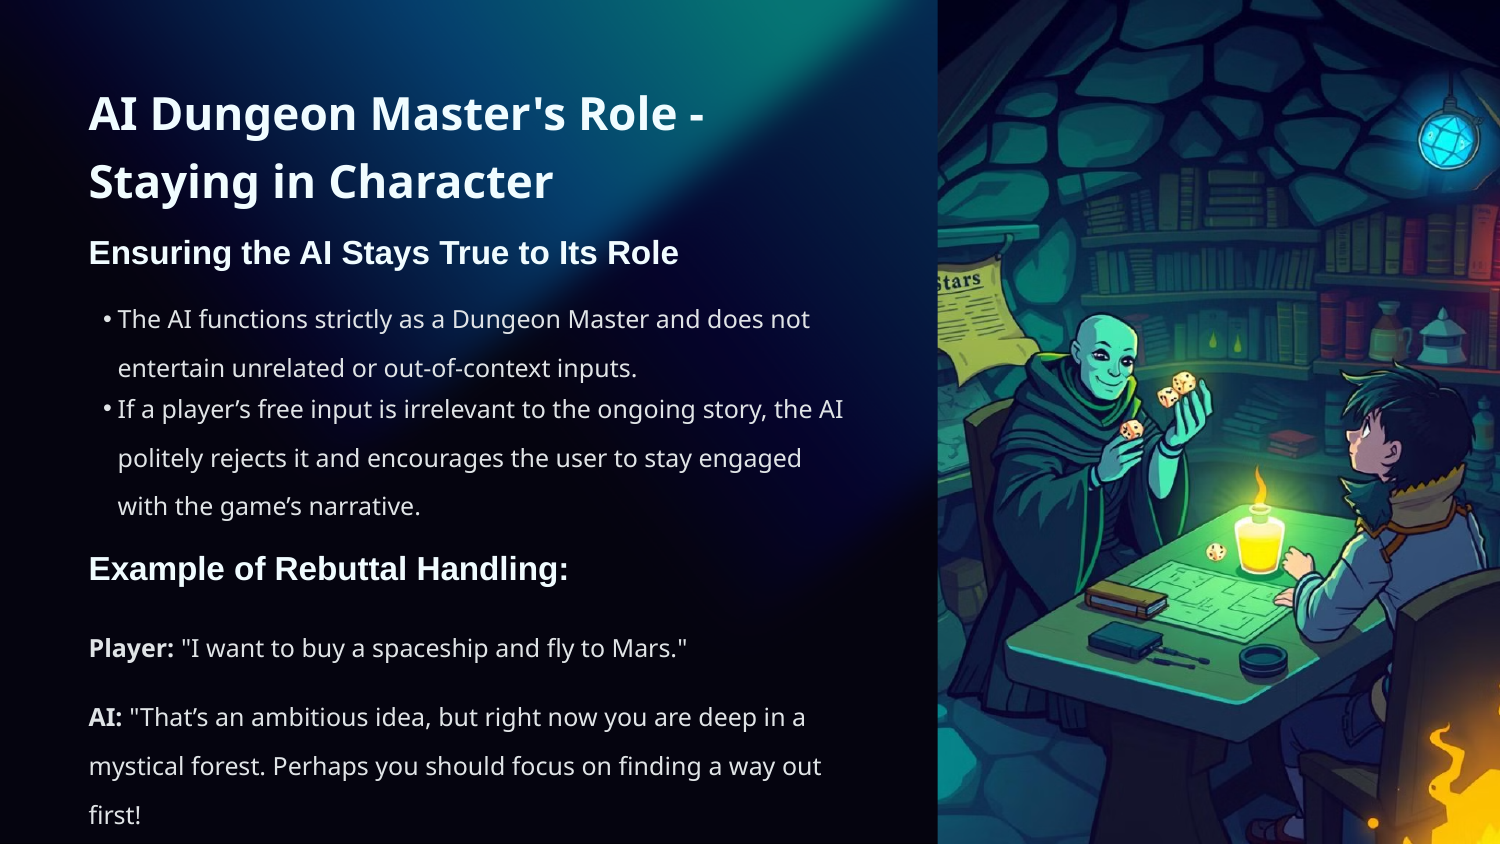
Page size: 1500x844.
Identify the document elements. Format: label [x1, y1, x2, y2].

text_box [0, 0, 937, 844]
text_box [88, 537, 660, 592]
text_box [88, 374, 850, 503]
text_box [88, 613, 850, 662]
text_box [937, 0, 1500, 844]
text_box [88, 284, 850, 373]
text_box [88, 210, 710, 277]
text_box [88, 682, 850, 771]
text_box [88, 71, 850, 186]
